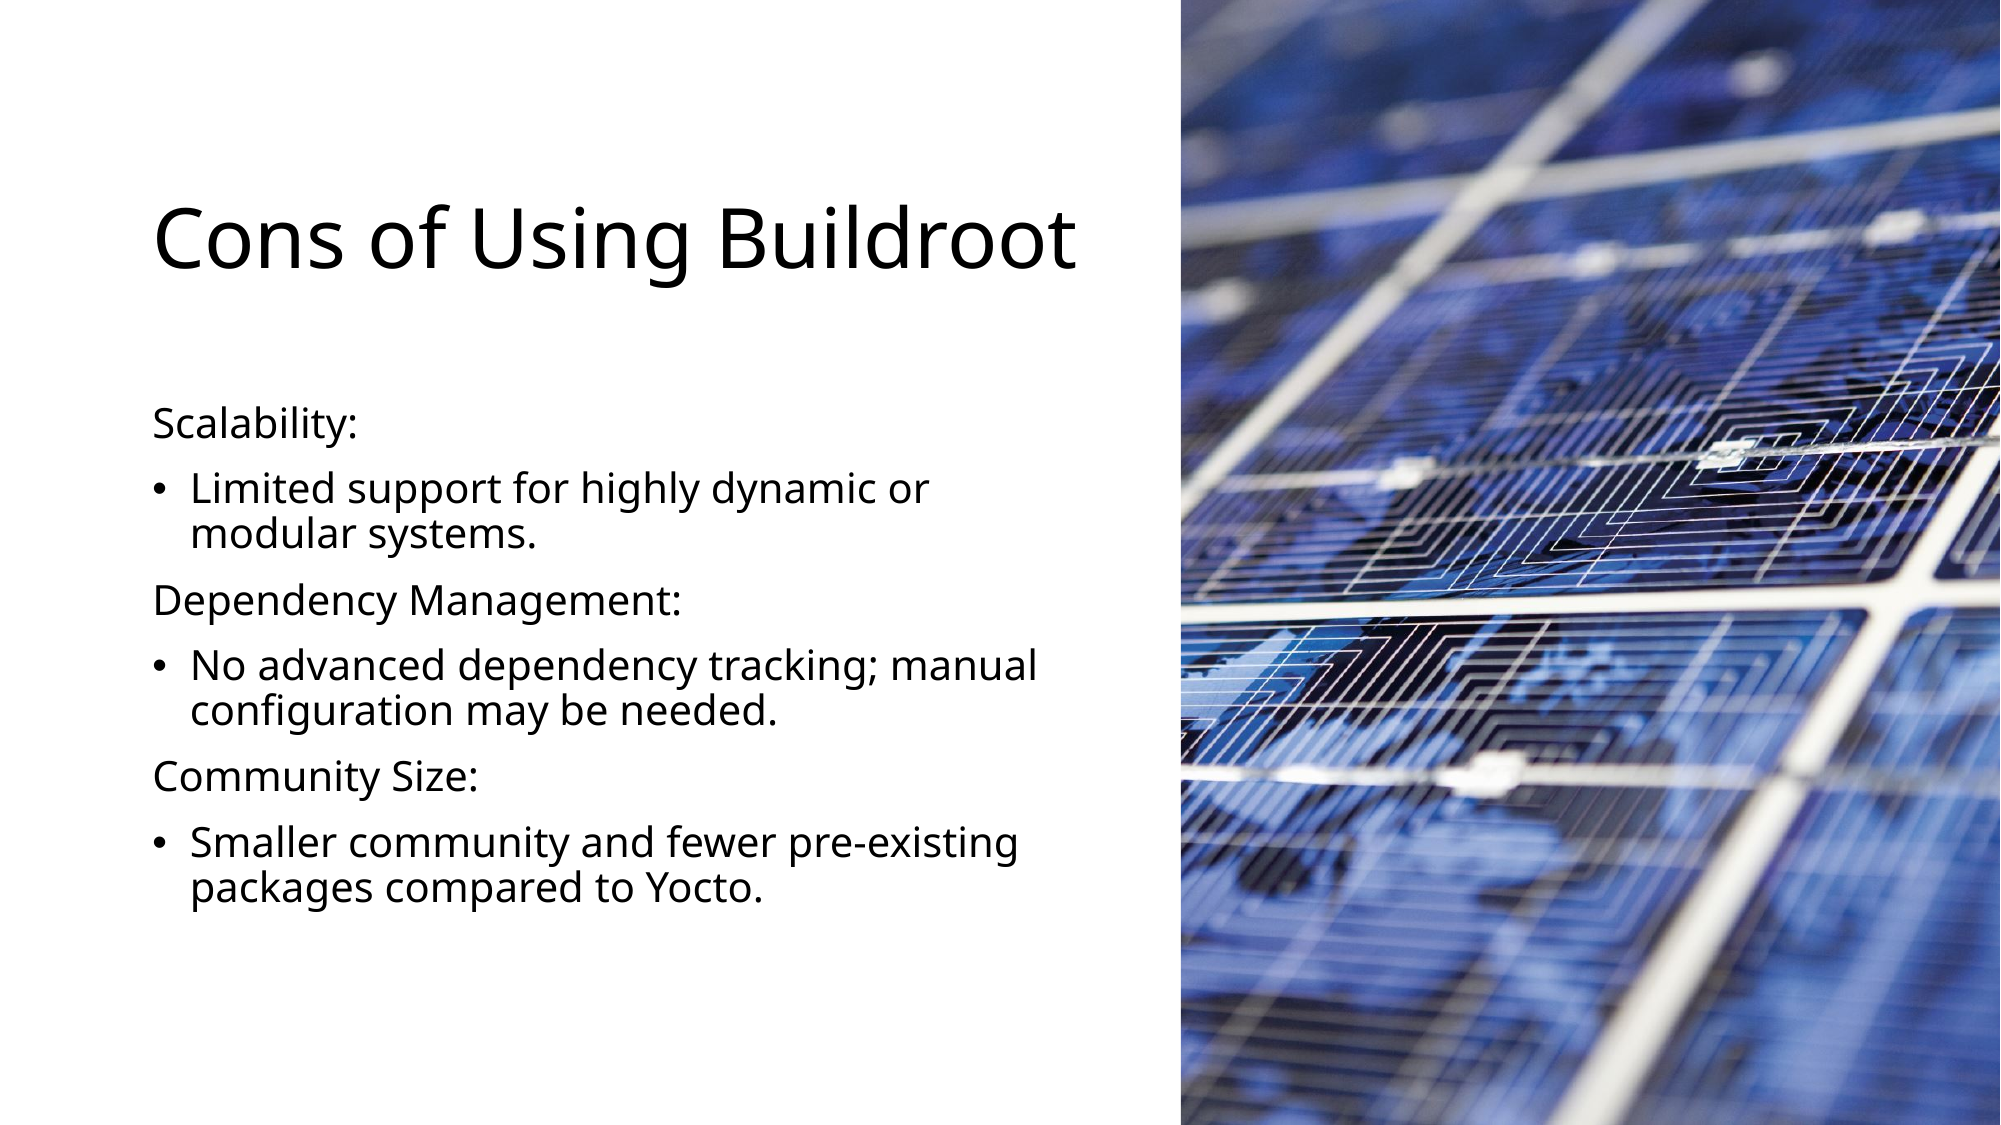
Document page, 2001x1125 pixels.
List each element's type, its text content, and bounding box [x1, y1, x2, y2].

picture [1180, 0, 2000, 1125]
list Scalability: Limited support for highly dynamic or modular systems. Dependency Management: No advanced dependency tracking; manual configuration may be needed. Community Size: Smaller community and fewer pre-existing packages compared to Yocto. [137, 394, 1122, 1007]
text_box [0, 0, 1180, 1125]
title Cons of Using Buildroot [137, 118, 1122, 365]
